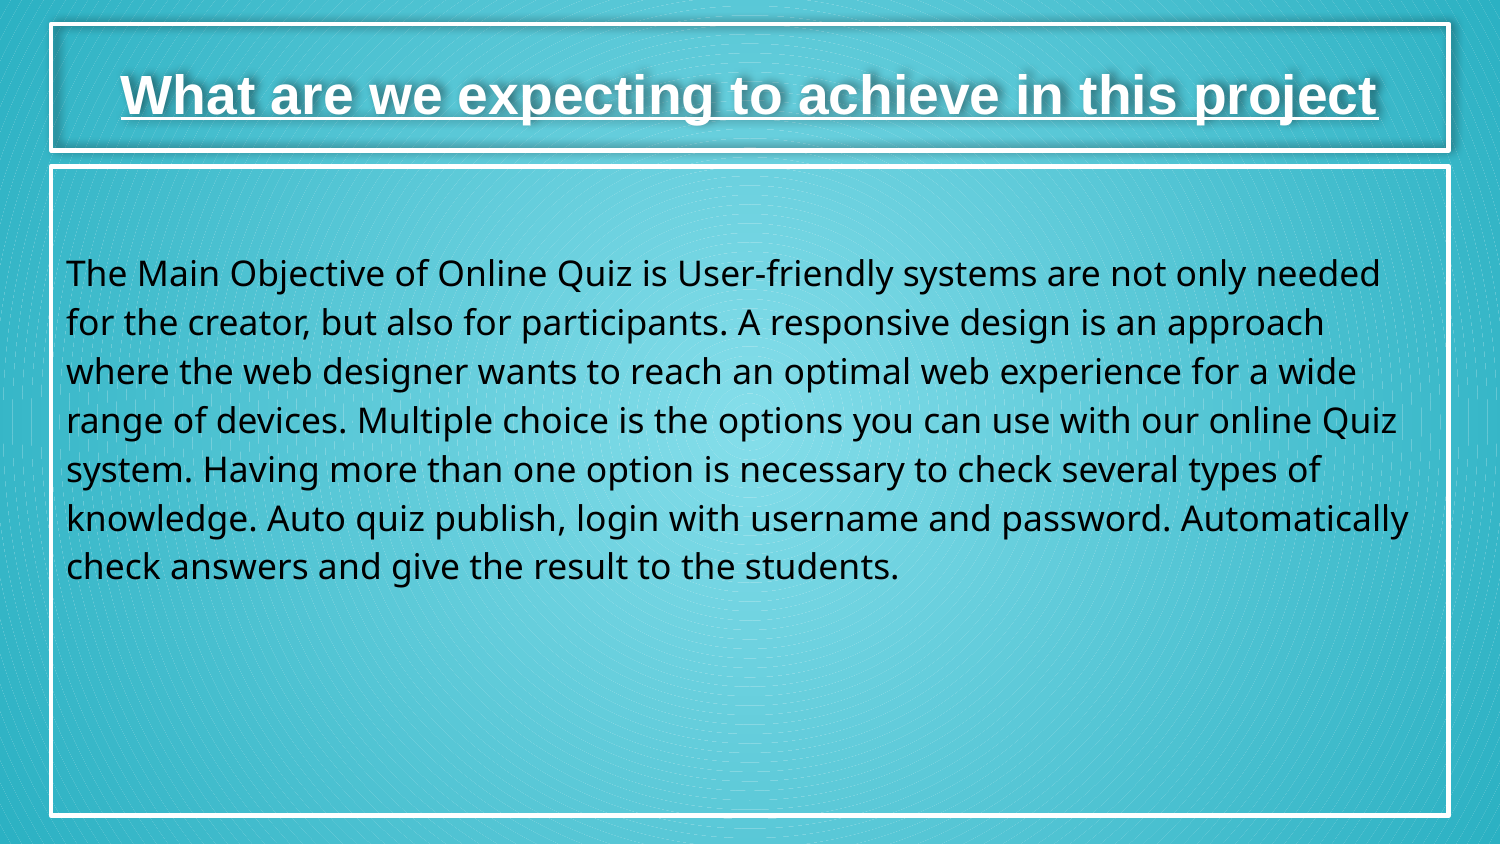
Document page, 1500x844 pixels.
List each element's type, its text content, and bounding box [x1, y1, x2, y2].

title What are we expecting to achieve in this project [51, 24, 1449, 151]
list The Main Objective of Online Quiz is User-friendly systems are not only needed for the creator, but also for participants. A responsive design is an approach where the web designer wants to reach an optimal web experience for a wide range of devices. Multiple choice is the options you can use with our online Quiz system. Having more than one option is necessary to check several types of knowledge. Auto quiz publish, login with username and password. Automatically check answers and give the result to the students. [51, 166, 1449, 816]
